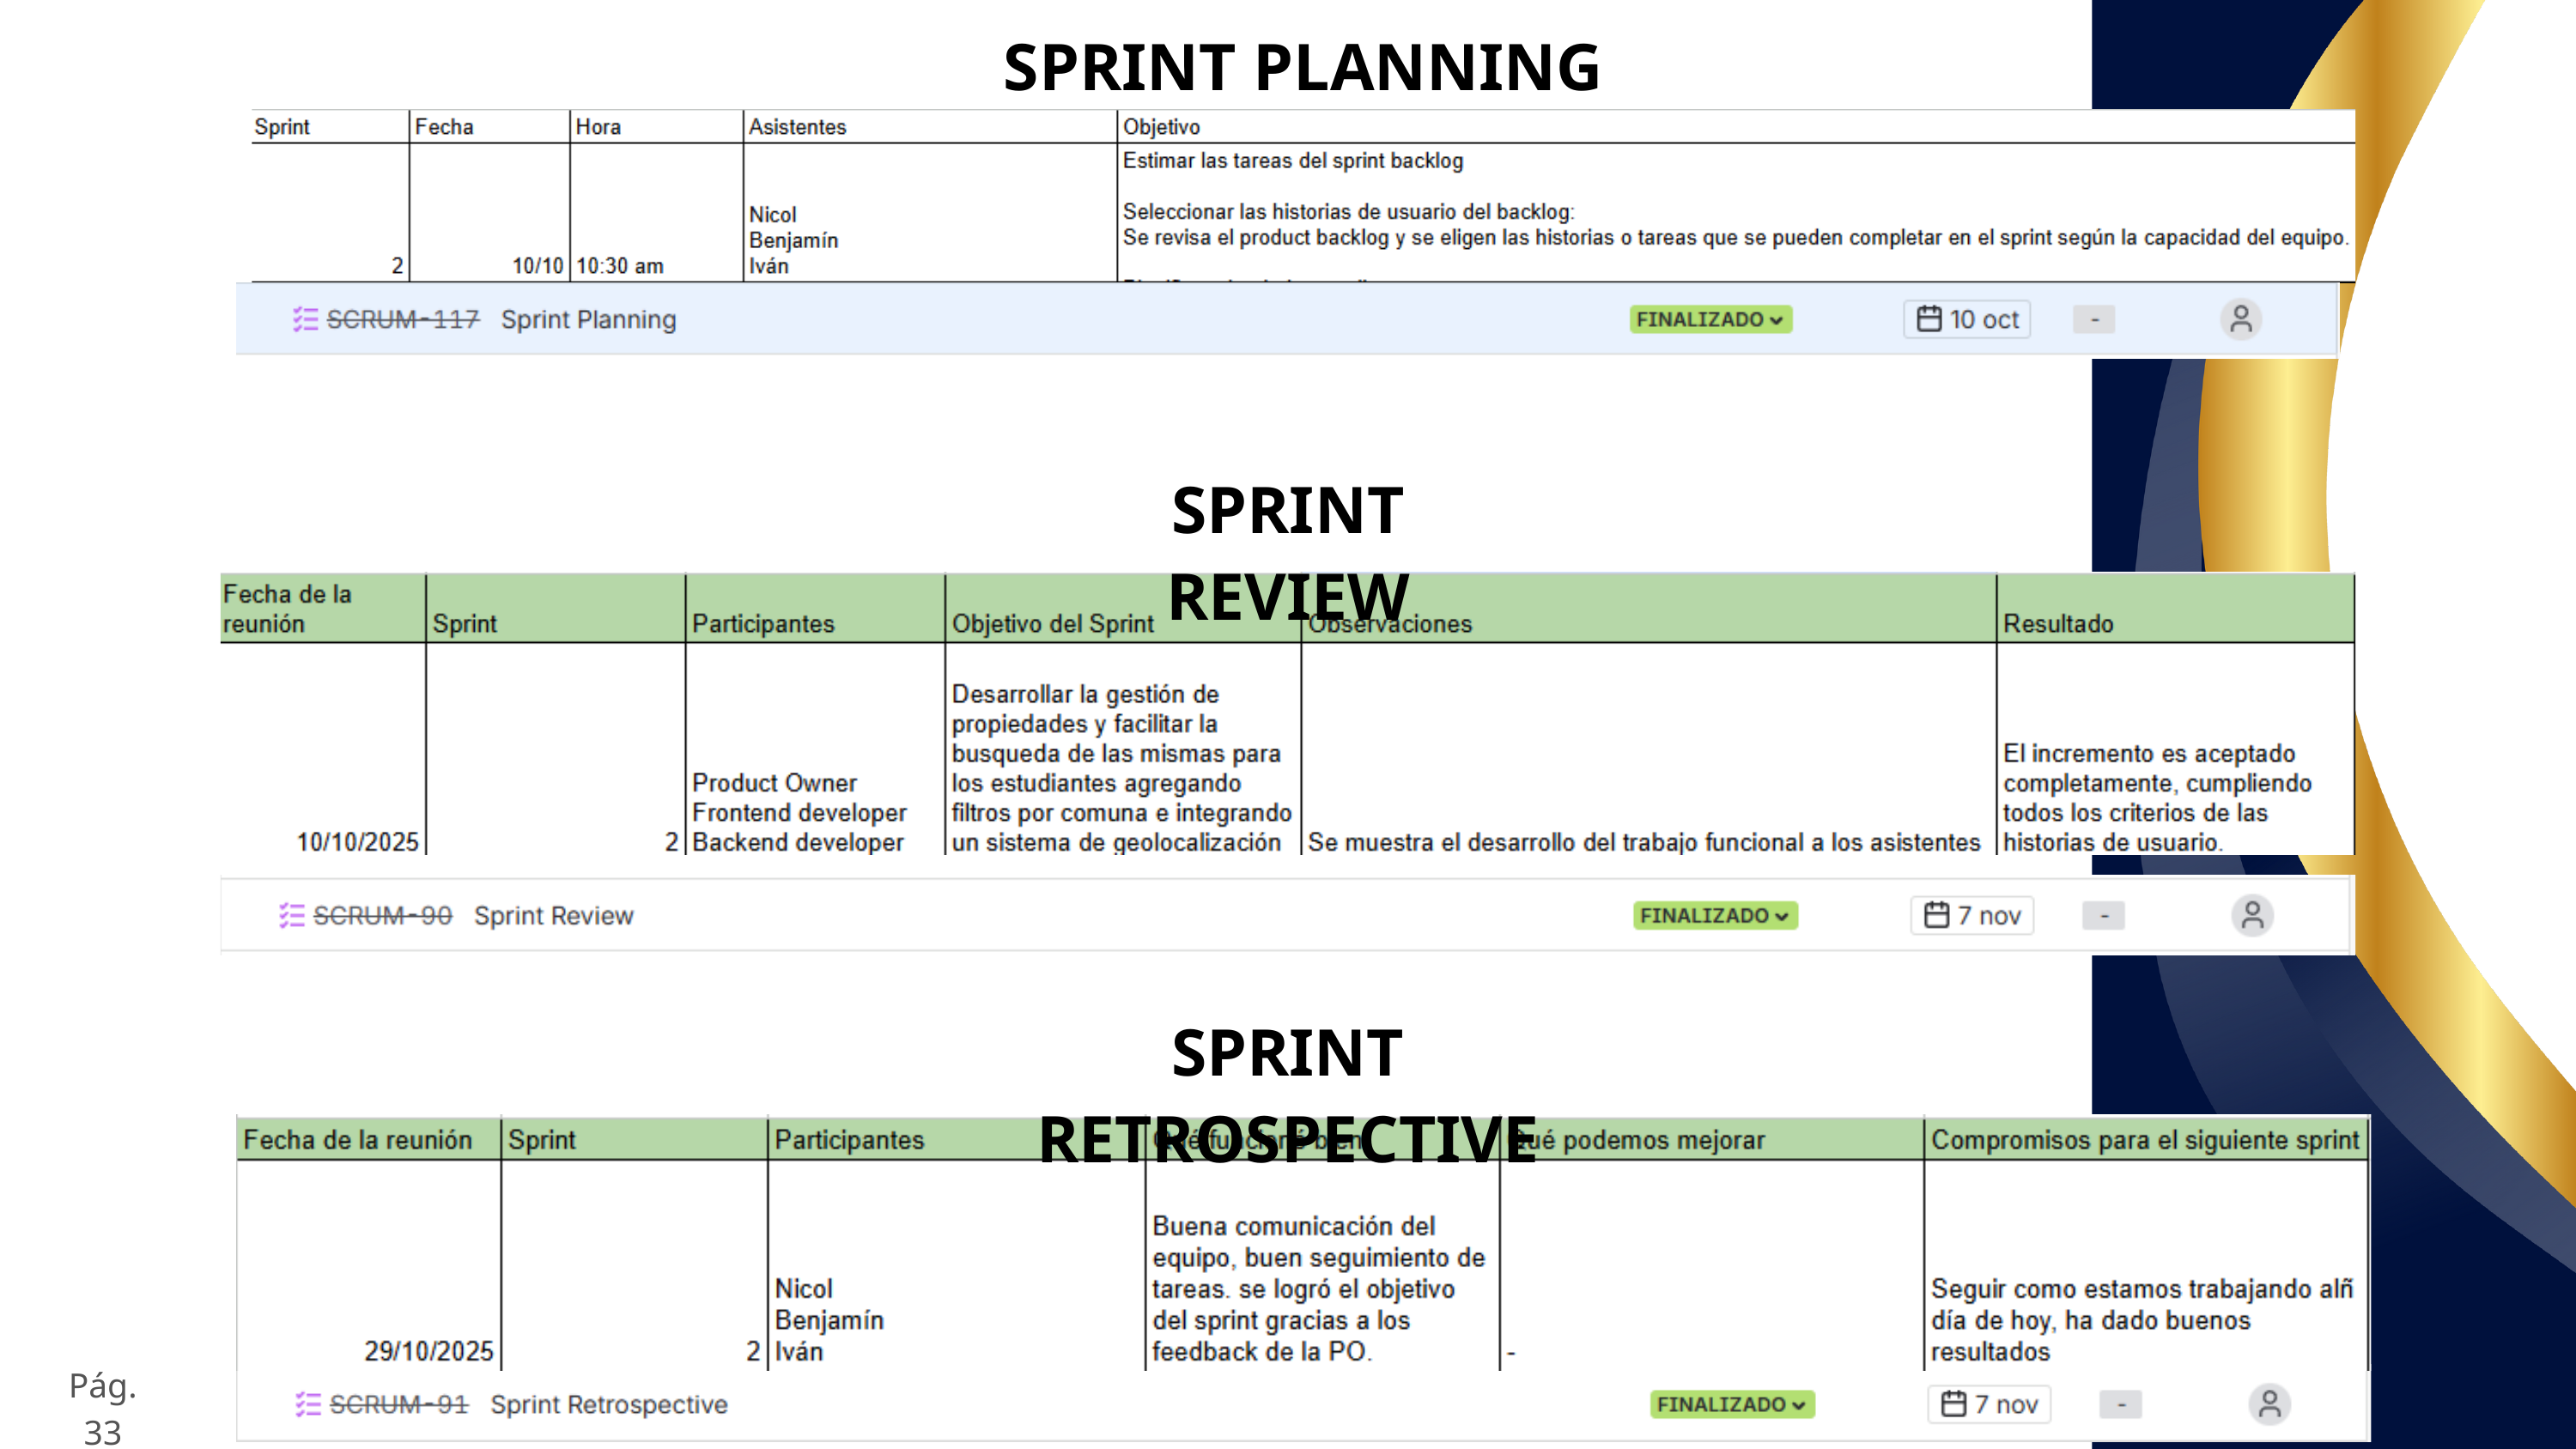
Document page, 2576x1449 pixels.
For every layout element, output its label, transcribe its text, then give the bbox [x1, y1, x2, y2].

text_box SPRINT REVIEW [1078, 459, 1498, 634]
text_box [220, 875, 2356, 955]
text_box SPRINT RETROSPECTIVE [970, 1002, 1605, 1176]
text_box [236, 1371, 2372, 1443]
text_box [220, 572, 2356, 855]
text_box [236, 1114, 2372, 1371]
text_box SPRINT PLANNING [884, 16, 1723, 104]
text_box [252, 109, 2356, 283]
text_box [236, 282, 2340, 359]
text_box [2092, 0, 2576, 1449]
text_box Pág. 33 [46, 1358, 160, 1449]
